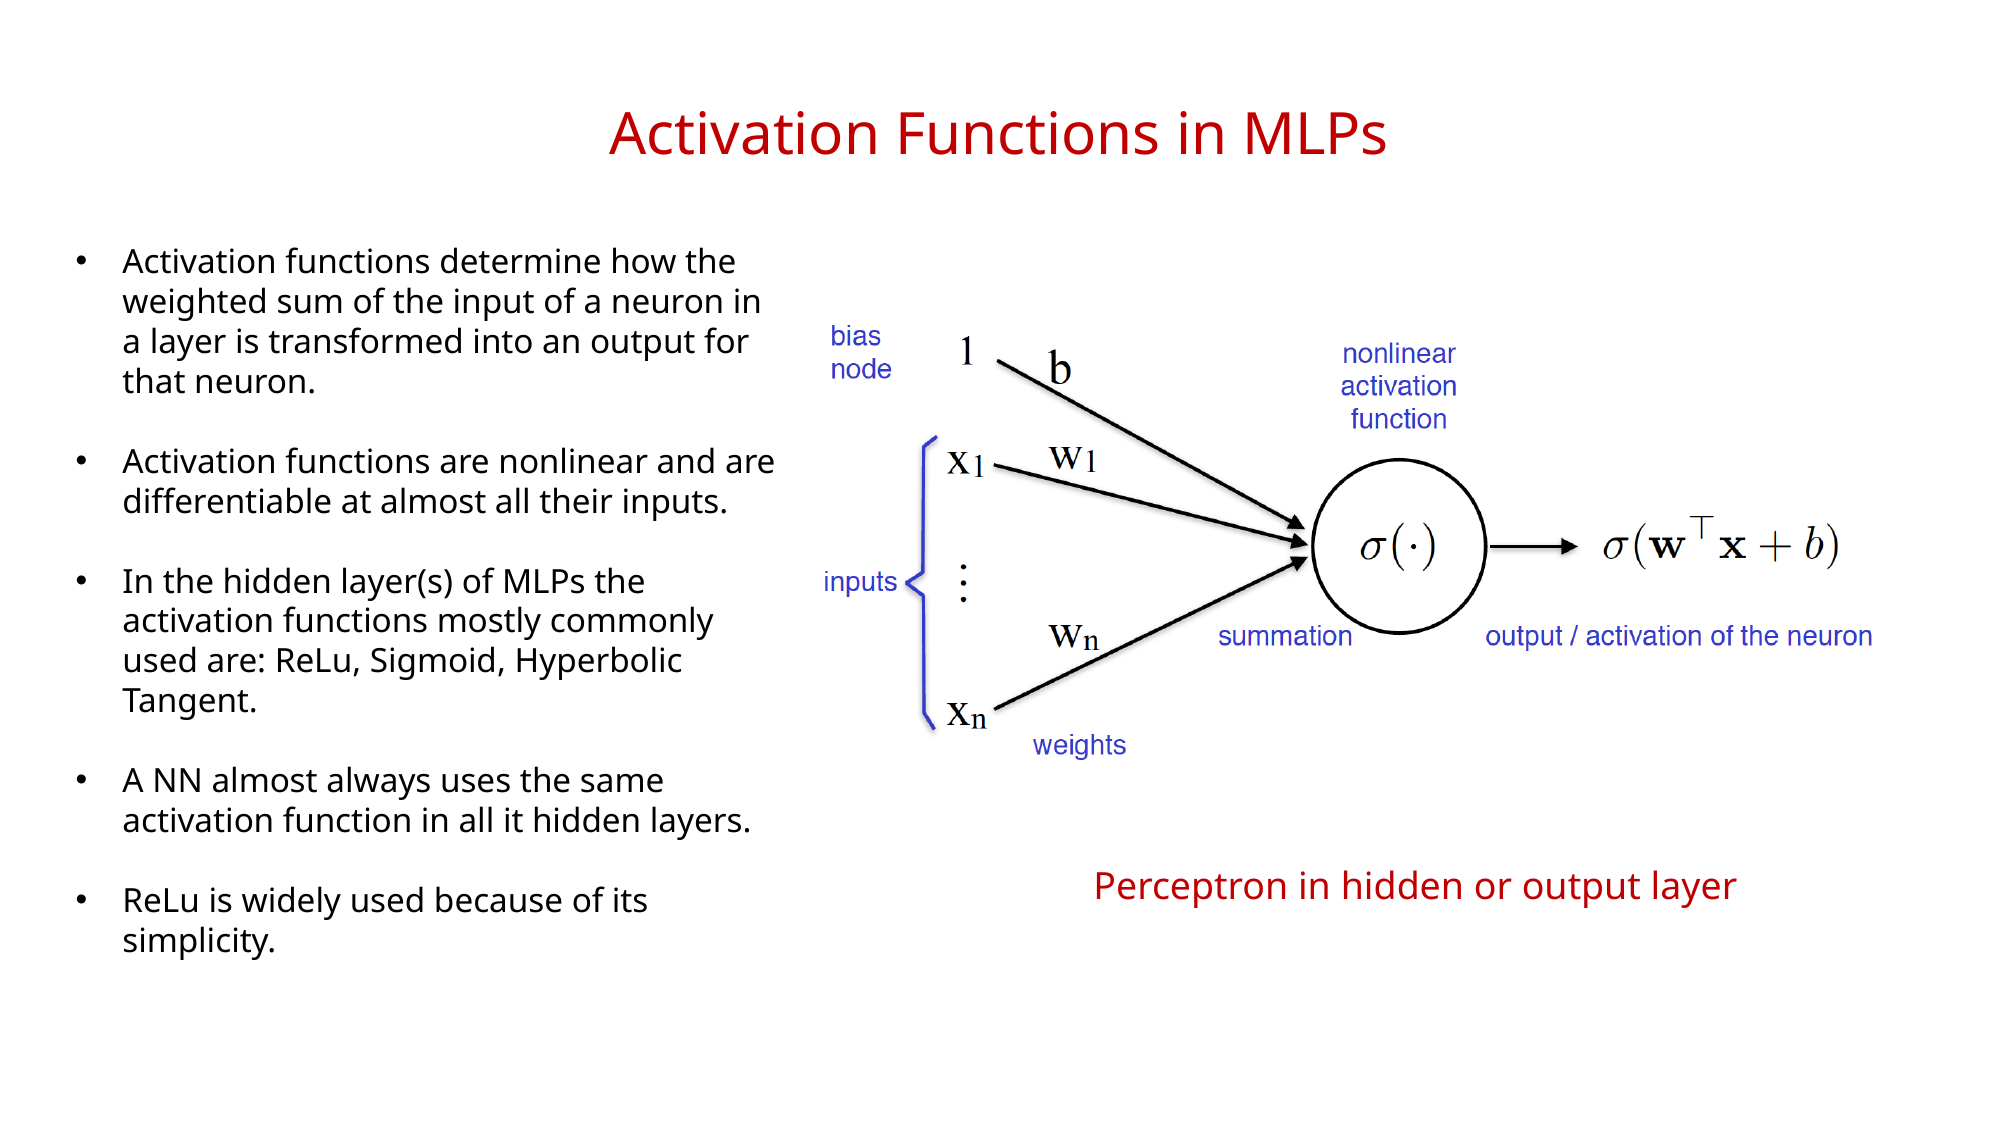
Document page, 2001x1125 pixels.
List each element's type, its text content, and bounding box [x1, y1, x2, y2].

text_box Activation functions determine how the weighted sum of the input of a neuron in a layer is transformed into an output for that neuron. Activation functions are nonlinear and are differentiable at almost all their inputs. In the hidden layer(s) of MLPs the activation functions mostly commonly used are: ReLu, Sigmoid, Hyperbolic Tangent. A NN almost always uses the same activation function in all it hidden layers. ReLu is widely used because of its simplicity. [60, 233, 803, 967]
text_box Activation Functions in MLPs [169, 88, 1830, 174]
picture [802, 288, 1935, 788]
text_box Perceptron in hidden or output layer [964, 854, 1753, 915]
